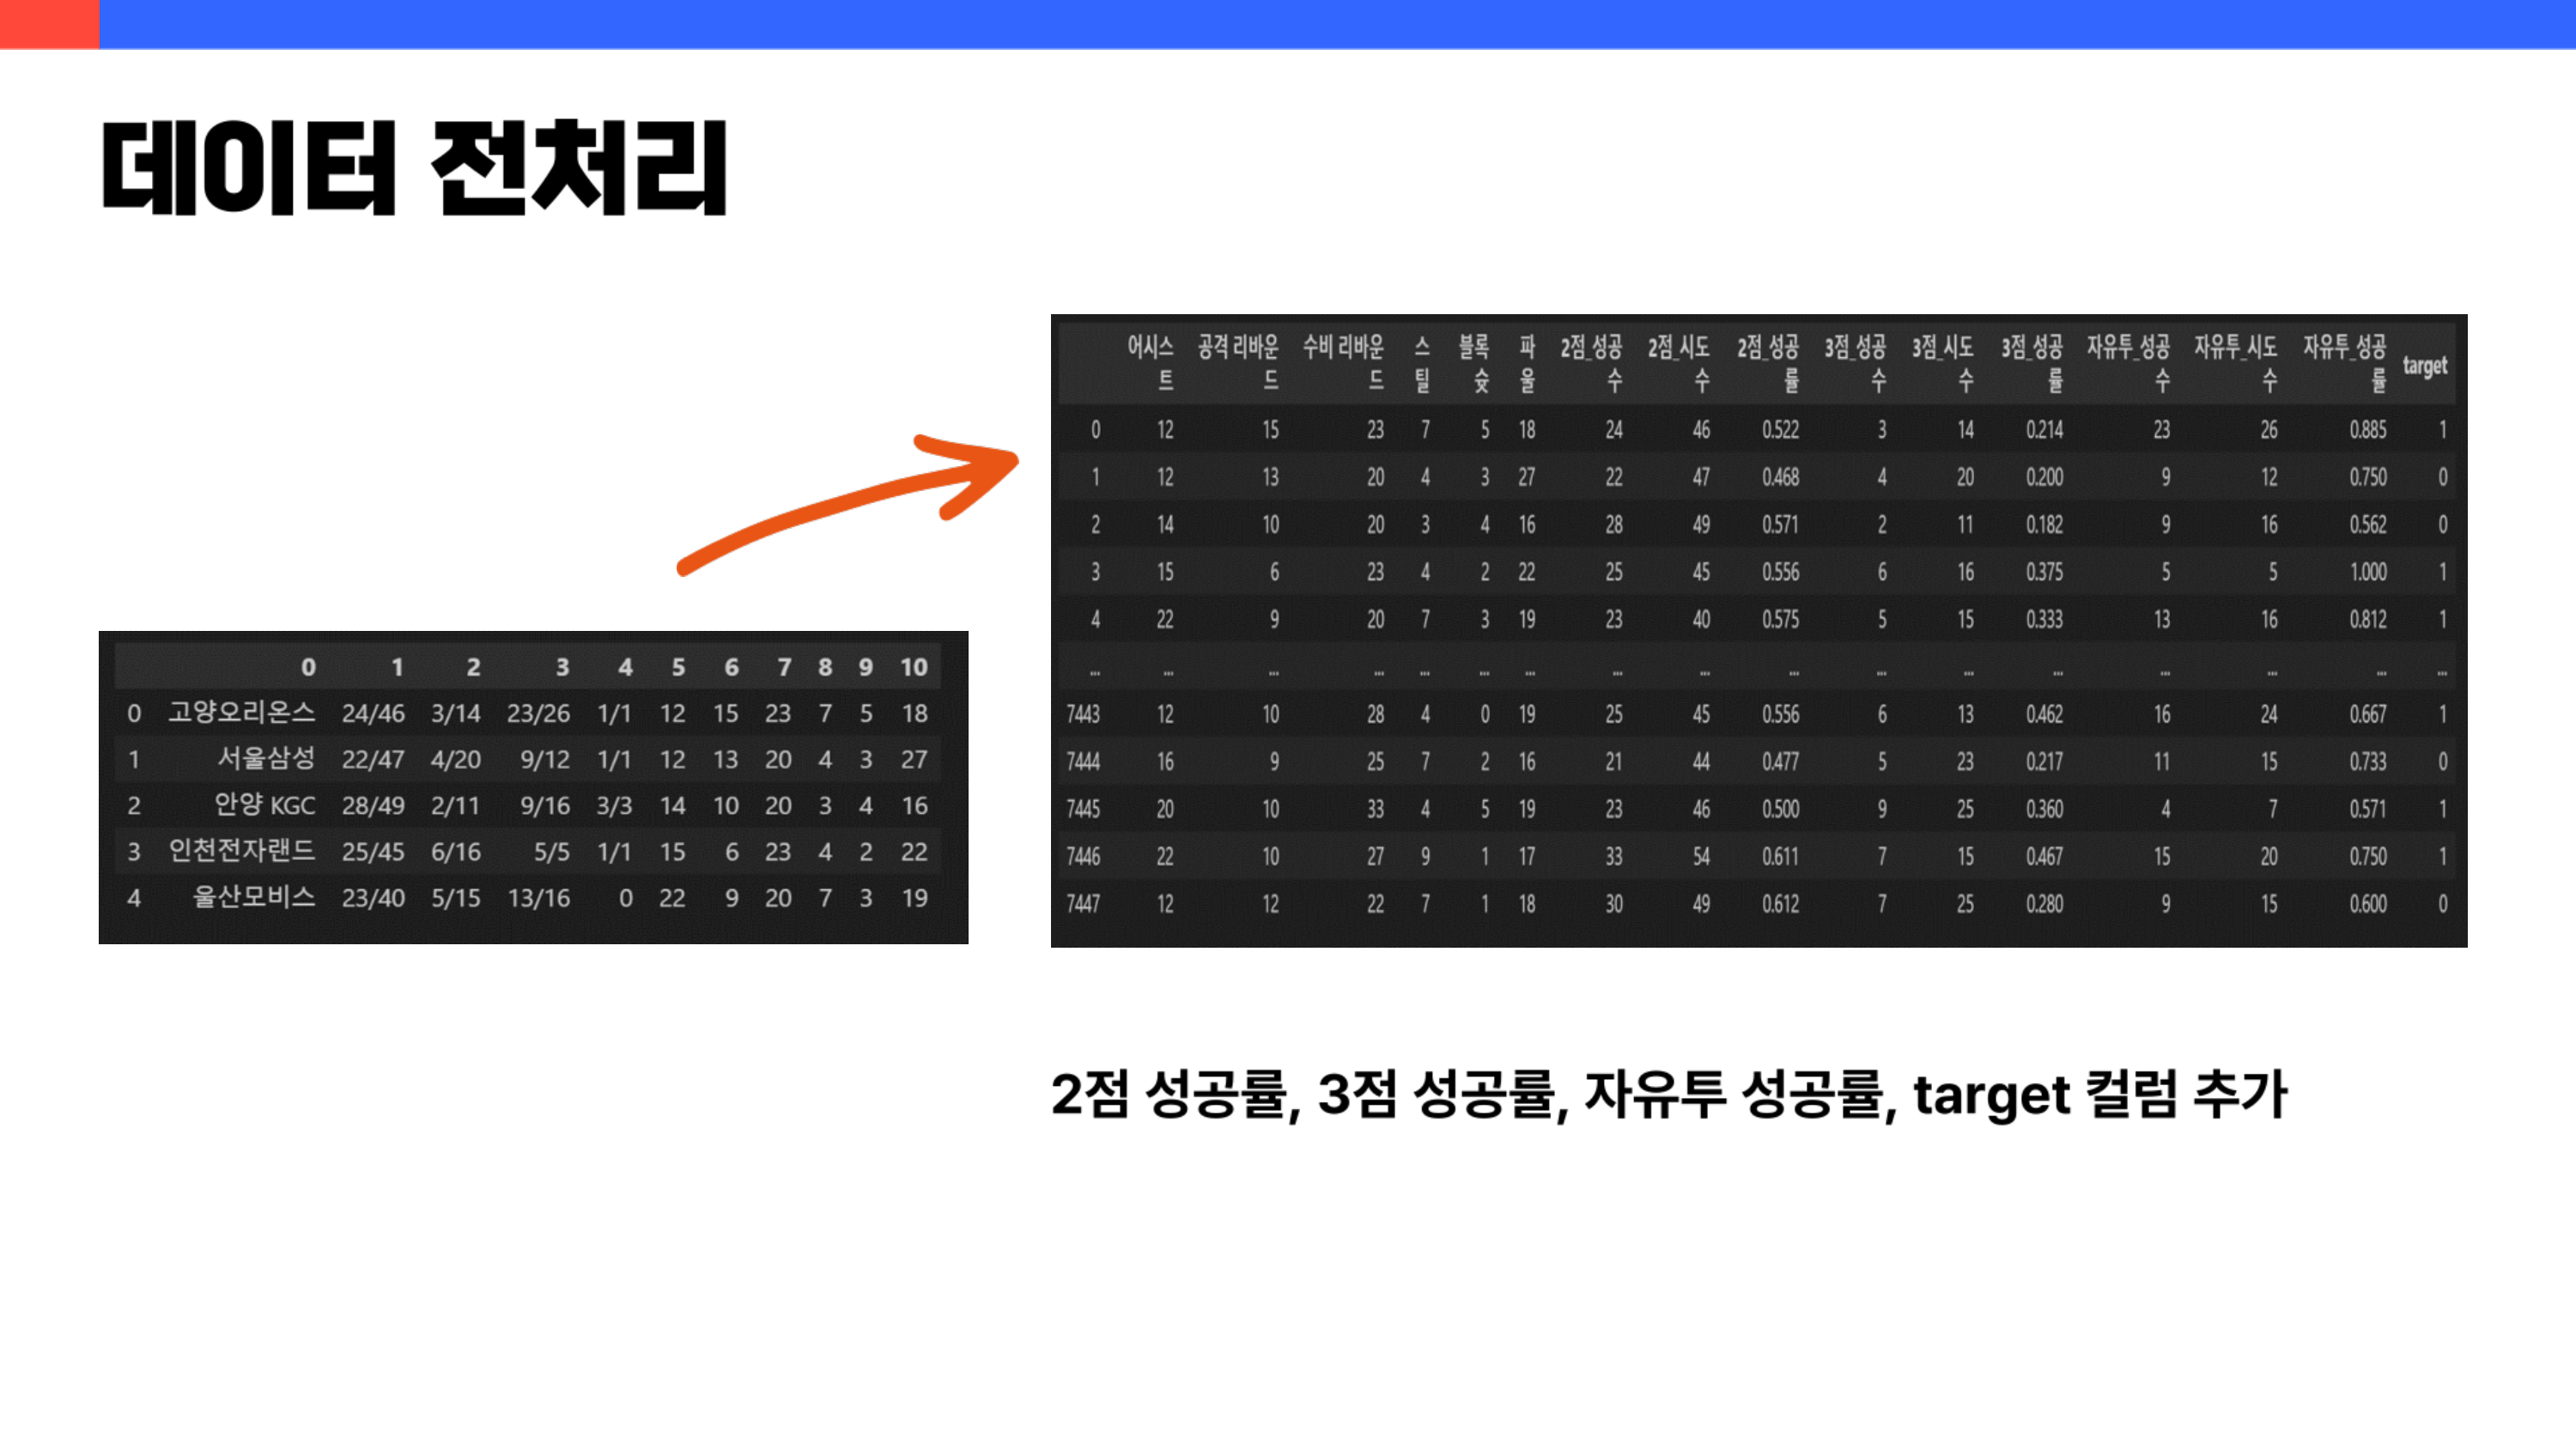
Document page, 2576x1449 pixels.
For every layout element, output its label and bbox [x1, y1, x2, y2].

picture [676, 433, 1019, 577]
picture [1051, 314, 2468, 949]
picture [63, 53, 829, 343]
picture [1033, 1035, 2343, 1182]
picture [99, 631, 969, 945]
picture [0, 0, 2576, 50]
